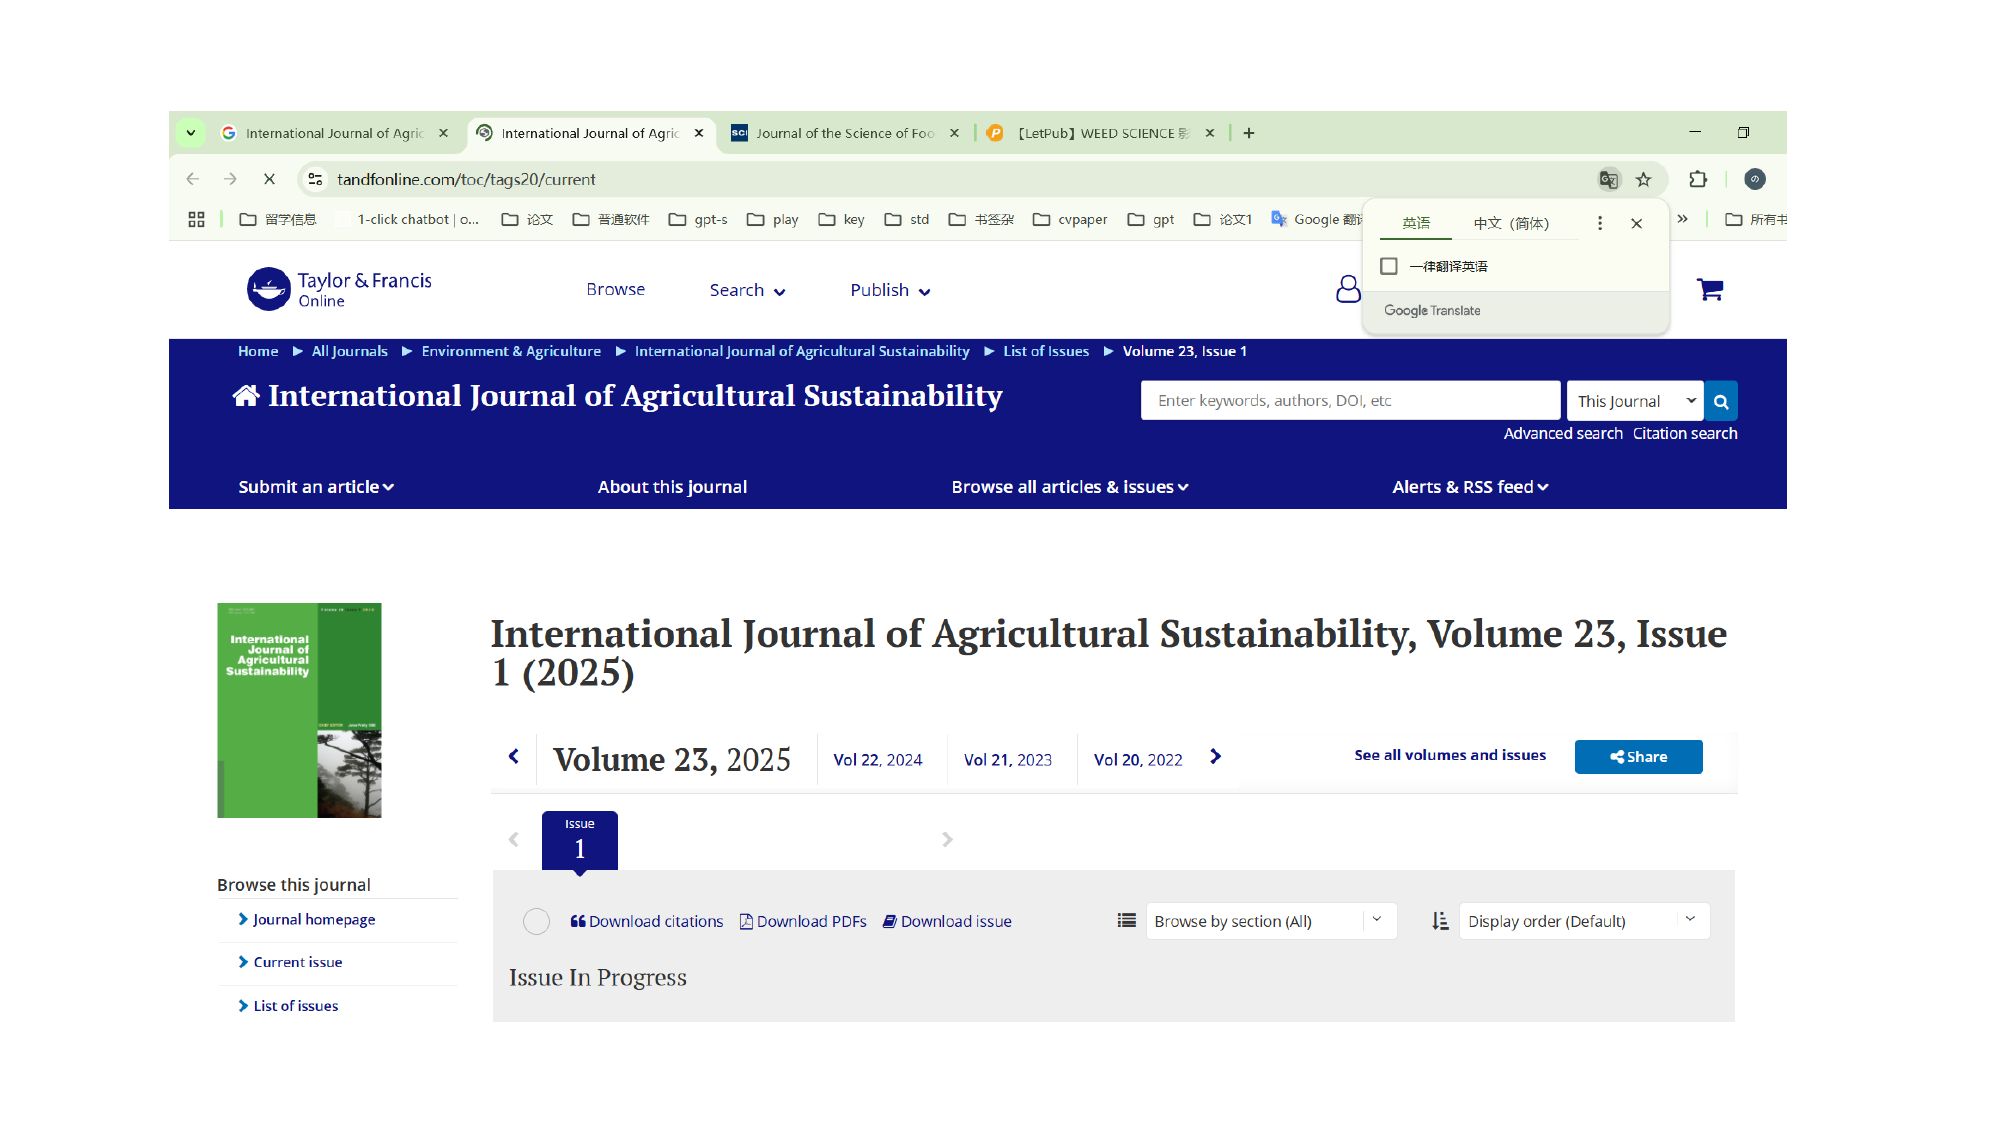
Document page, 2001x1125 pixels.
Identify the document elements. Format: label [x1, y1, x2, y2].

picture [169, 111, 1787, 1022]
